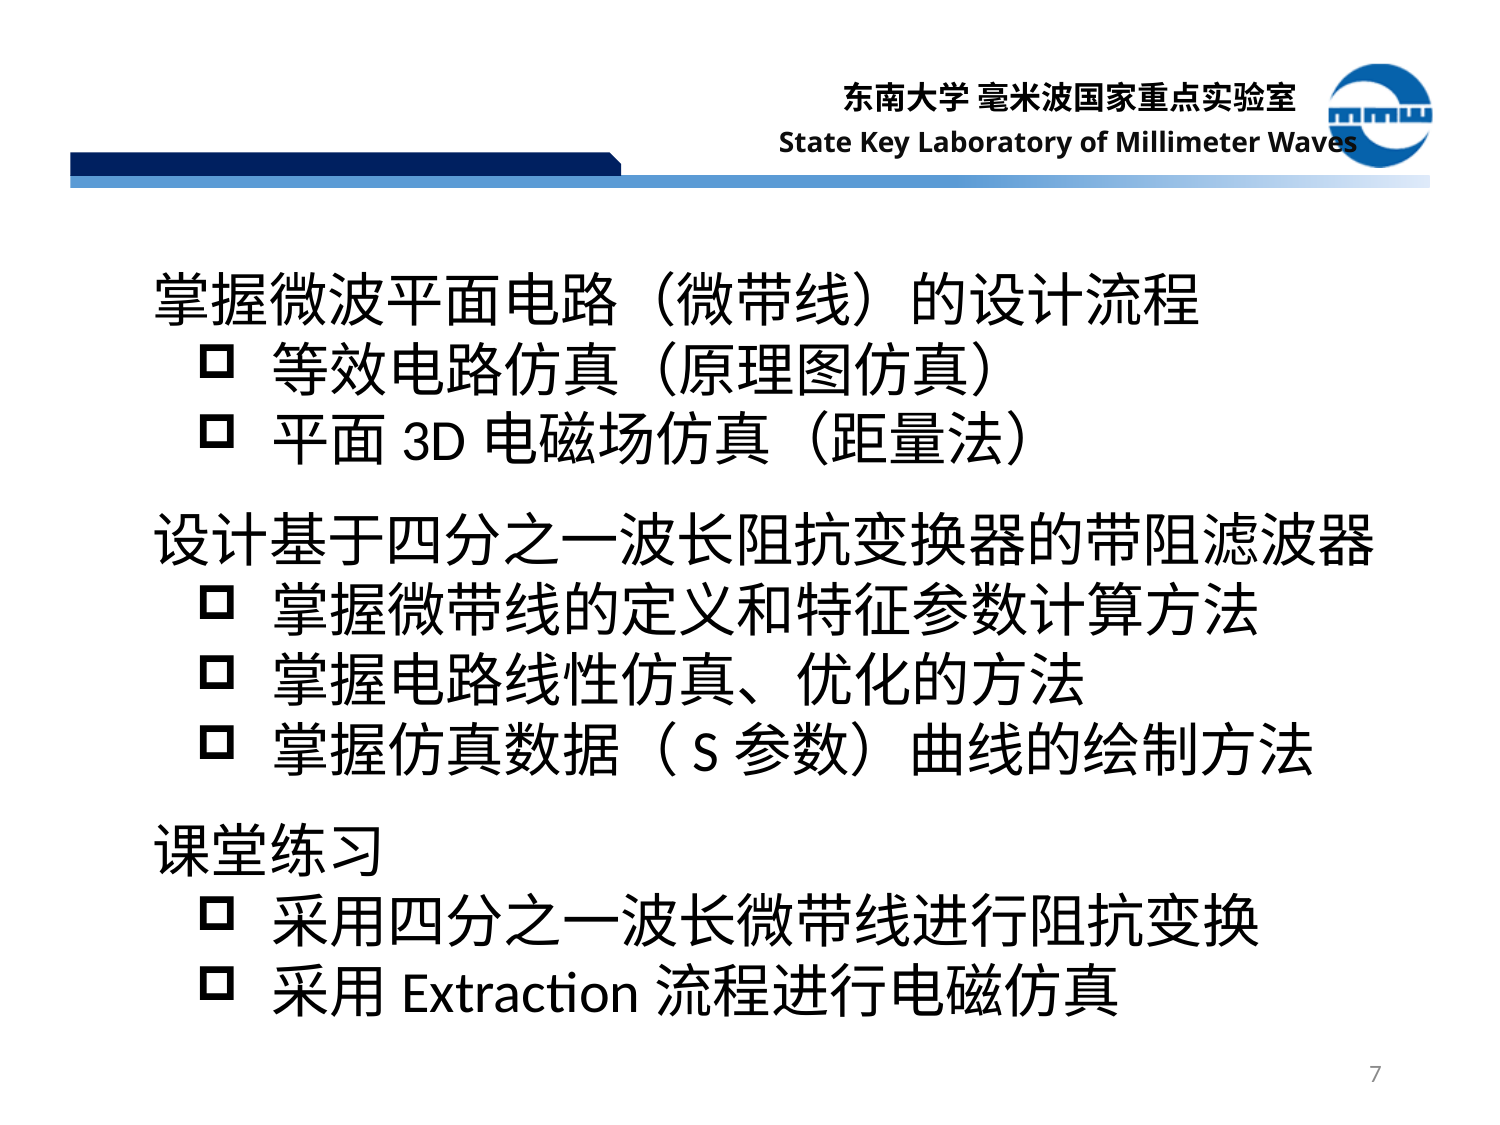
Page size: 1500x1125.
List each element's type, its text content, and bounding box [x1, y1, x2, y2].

text_box 设计基于四分之一波长阻抗变换器的带阻滤波器 掌握微带线的定义和特征参数计算方法 掌握电路线性仿真、优化的方法 掌握仿真数据（S参数）曲线的绘制方法 [138, 495, 1440, 791]
text_box 课堂练习 采用四分之一波长微带线进行阻抗变换 采用Extraction流程进行电磁仿真 [138, 807, 1440, 1032]
text_box 掌握微波平面电路（微带线）的设计流程 等效电路仿真（原理图仿真） 平面3D电磁场仿真（距量法） [138, 255, 1356, 480]
slide_number 7 [1059, 1042, 1397, 1103]
picture [1312, 35, 1454, 168]
